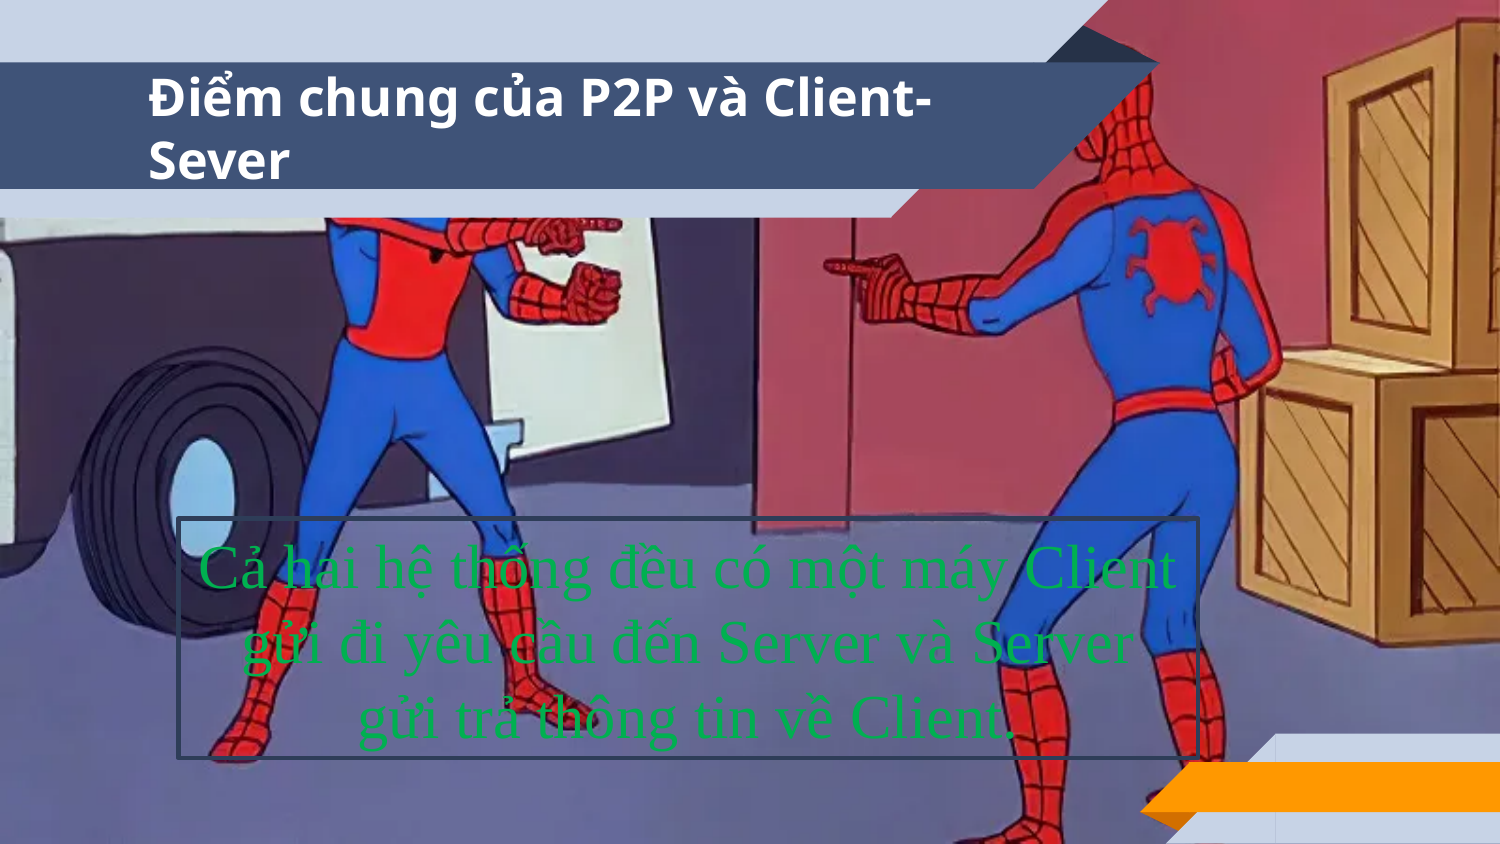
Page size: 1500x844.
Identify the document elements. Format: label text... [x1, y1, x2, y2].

picture [0, 0, 1500, 844]
text_box Cả hai hệ thống đều có một máy Client gửi đi yêu cầu đến Server và Server gửi trả thông tin về Client. [178, 518, 1198, 758]
slide_number [1249, 760, 1494, 813]
title Điểm chung của P2P và Client-Sever [133, 64, 1035, 190]
